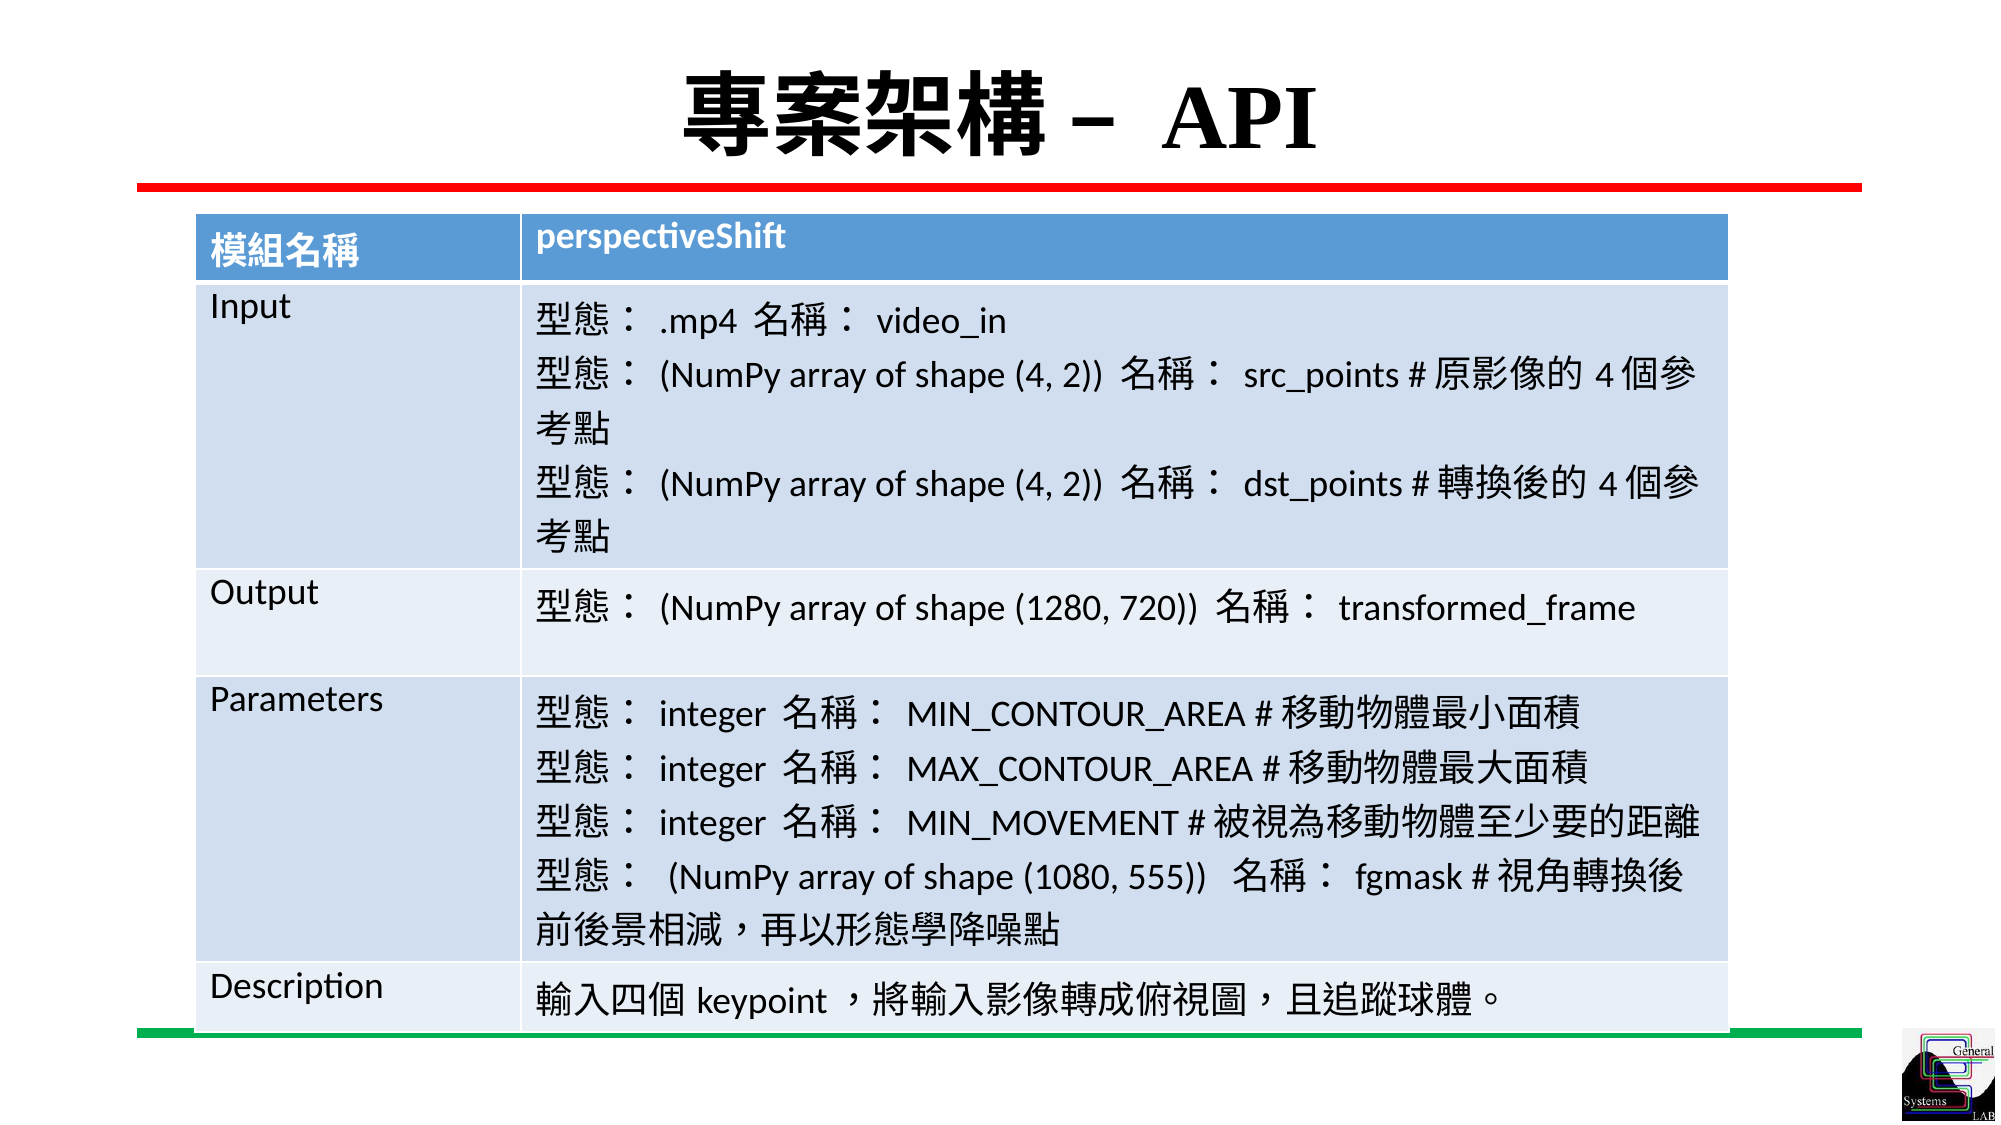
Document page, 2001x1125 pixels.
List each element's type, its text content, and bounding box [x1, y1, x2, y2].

picture [1902, 1028, 1995, 1121]
table_cell Output [196, 570, 520, 675]
table_cell Input [196, 285, 520, 568]
table_cell 型態：(NumPy array of shape (1280, 720)) 名稱：transformed_frame [522, 570, 1728, 675]
table_header 模組名稱 [196, 214, 520, 280]
table_cell 型態：.mp4 名稱：video_in 型態：(NumPy array of shape (4, 2)) 名稱：src_points #原影像的4個參考點 型態：(NumPy array of shape (4, 2)) 名稱：dst_points #轉換後的4個參考點 [522, 285, 1728, 568]
table_cell Parameters [196, 677, 520, 961]
table_cell 輸入四個keypoint，將輸入影像轉成俯視圖，且追蹤球體。 [522, 963, 1728, 1031]
title 專案架構 – API [137, 59, 1863, 178]
table_header perspectiveShift [522, 214, 1728, 280]
table_cell 型態：integer 名稱：MIN_CONTOUR_AREA #移動物體最小面積 型態：integer 名稱：MAX_CONTOUR_AREA #移動物體最大面積 型態：integer 名稱：MIN_MOVEMENT #被視為移動物體至少要的距離 型態： (NumPy array of shape (1080, 555)) 名稱：fgmask #視角轉換後前後景相減，再以形態學降噪點 [522, 677, 1728, 961]
table_cell Description [196, 963, 520, 1031]
